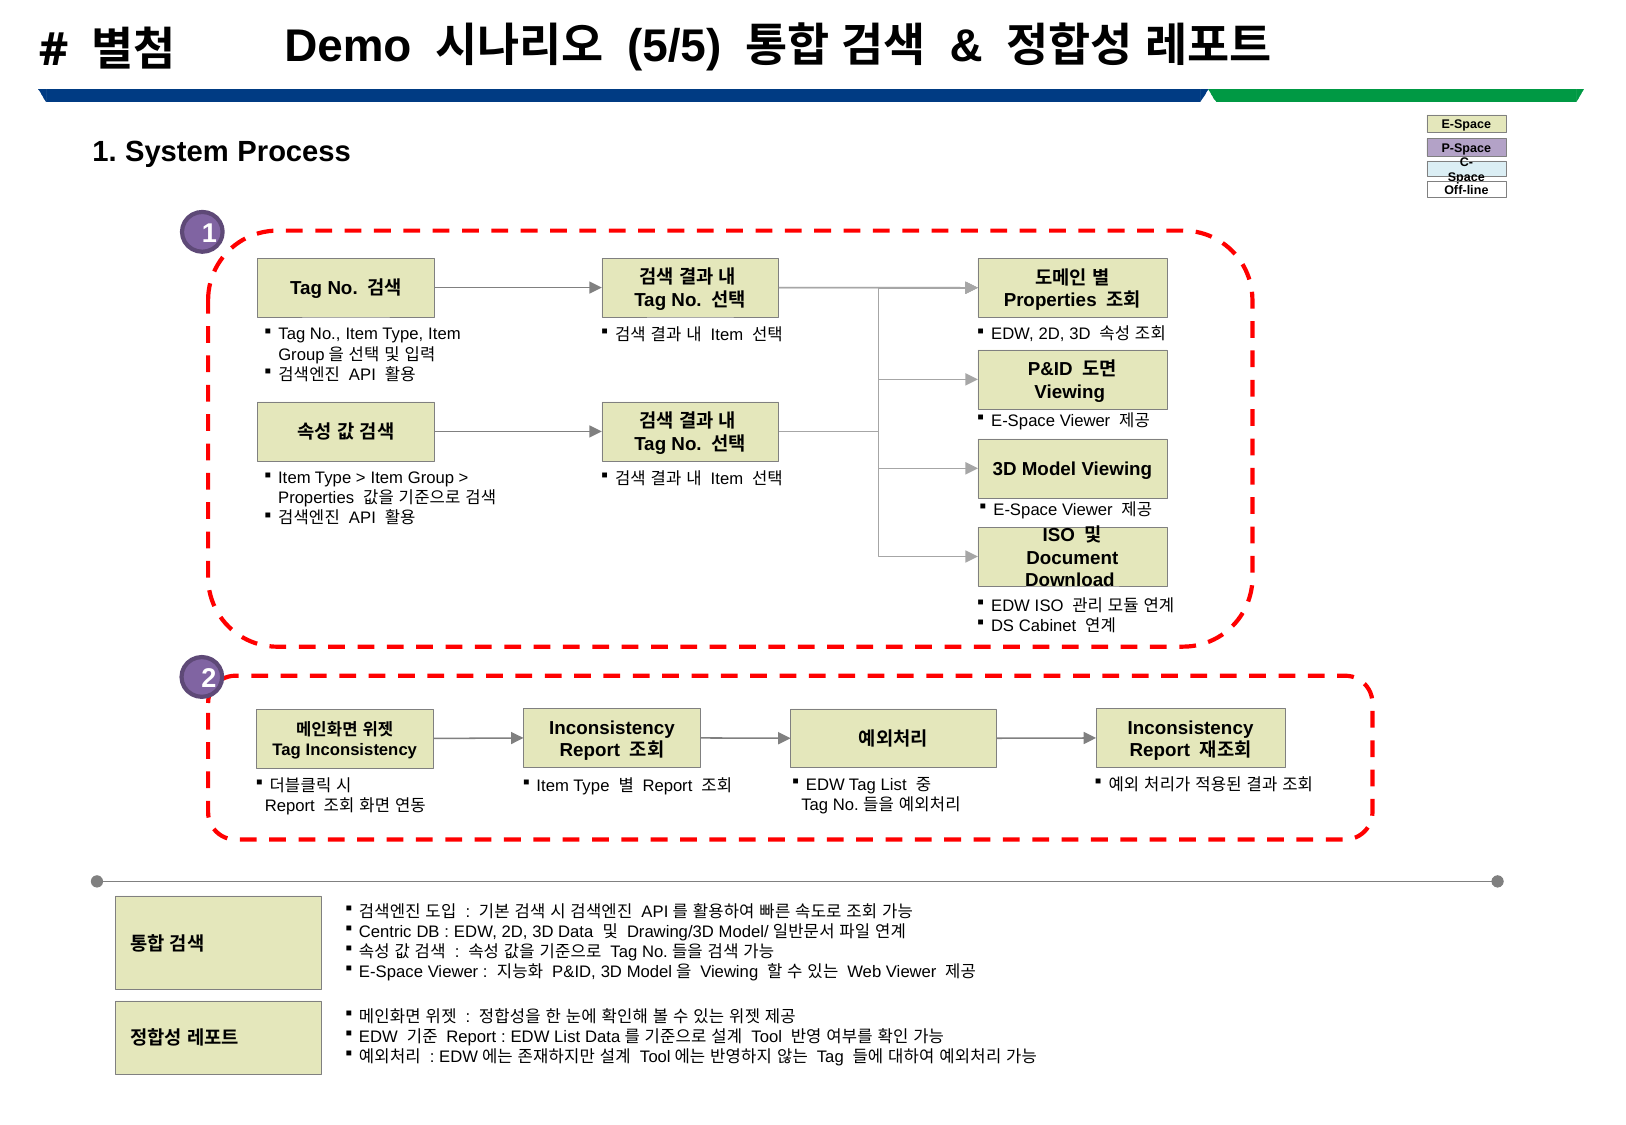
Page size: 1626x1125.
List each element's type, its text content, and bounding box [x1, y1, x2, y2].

text_box [206, 673, 1375, 842]
text_box EDW ISO 관리 모듈 연계 DS Cabinet 연계 [962, 587, 1253, 643]
text_box EDW Tag List 중 Tag No.들을 예외처리 [777, 766, 1099, 821]
title # 별첨 [24, 2, 1584, 93]
text_box Tag No., Item Type, Item Group을 선택 및 입력 검색엔진 API 활용 [249, 315, 519, 391]
picture [38, 93, 1584, 102]
text_box 메인화면 위젯 Tag Inconsistency [254, 707, 436, 767]
text_box C-Space [1425, 159, 1508, 178]
text_box 2 [179, 654, 225, 699]
text_box Item Type > Item Group > Properties 값을 기준으로 검색 검색엔진 API 활용 [249, 459, 541, 535]
text_box E-Space Viewer 제공 [986, 402, 1253, 438]
text_box E-Space [1425, 113, 1508, 134]
text_box 정합성 레포트 [113, 999, 323, 1076]
text_box 속성 값 검색 [255, 400, 437, 459]
text_box P&ID 도면 Viewing [986, 351, 1169, 402]
text_box 더블클릭 시 Report 조회 화면 연동 [240, 767, 541, 823]
text_box [206, 228, 1255, 649]
text_box 1 [179, 209, 225, 254]
text_box 검색 결과 내 Tag No. 선택 [600, 400, 772, 460]
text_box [778, 439, 979, 557]
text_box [778, 287, 979, 432]
text_box ISO 및 Document Download [976, 527, 1169, 587]
text_box Demo 시나리오 (5/5) 통합 검색 & 정합성 레포트 [269, 0, 1625, 89]
text_box 검색엔진 도입 : 기본 검색 시 검색엔진 API를 활용하여 빠른 속도로 조회 가능 Centric DB : EDW, 2D, 3D Data 및 Drawing/3D Model/일반문서 파일 연계 속성 값 검색 : 속성 값을 기준으로 Tag No.들을 검색 가능 E-Space Viewer : 지능화 P&ID, 3D Model을 Viewing 할 수 있는 Web Viewer 제공 [330, 893, 1373, 988]
text_box Off-line [1425, 180, 1508, 199]
text_box EDW, 2D, 3D 속성 조회 [986, 315, 1253, 351]
text_box 통합 검색 [113, 894, 323, 991]
text_box 예외 처리가 적용된 결과 조회 [1079, 766, 1382, 802]
text_box 검색 결과 내 Item 선택 [586, 460, 773, 496]
text_box Inconsistency Report 재조회 [1094, 706, 1287, 766]
text_box E-Space Viewer 제공 [984, 491, 1255, 527]
text_box 메인화면 위젯 : 정합성을 한 눈에 확인해 볼 수 있는 위젯 제공 EDW 기준 Report : EDW List Data를 기준으로 설계 Tool 반영 여부를 확인 가능 예외처리 : EDW에는 존재하지만 설계 Tool에는 반영하지 않는 Tag 들에 대하여 예외처리 가능 [330, 998, 1373, 1073]
text_box P-Space [1425, 137, 1508, 158]
text_box 3D Model Viewing [984, 438, 1169, 491]
text_box 1. System Process [77, 125, 728, 176]
